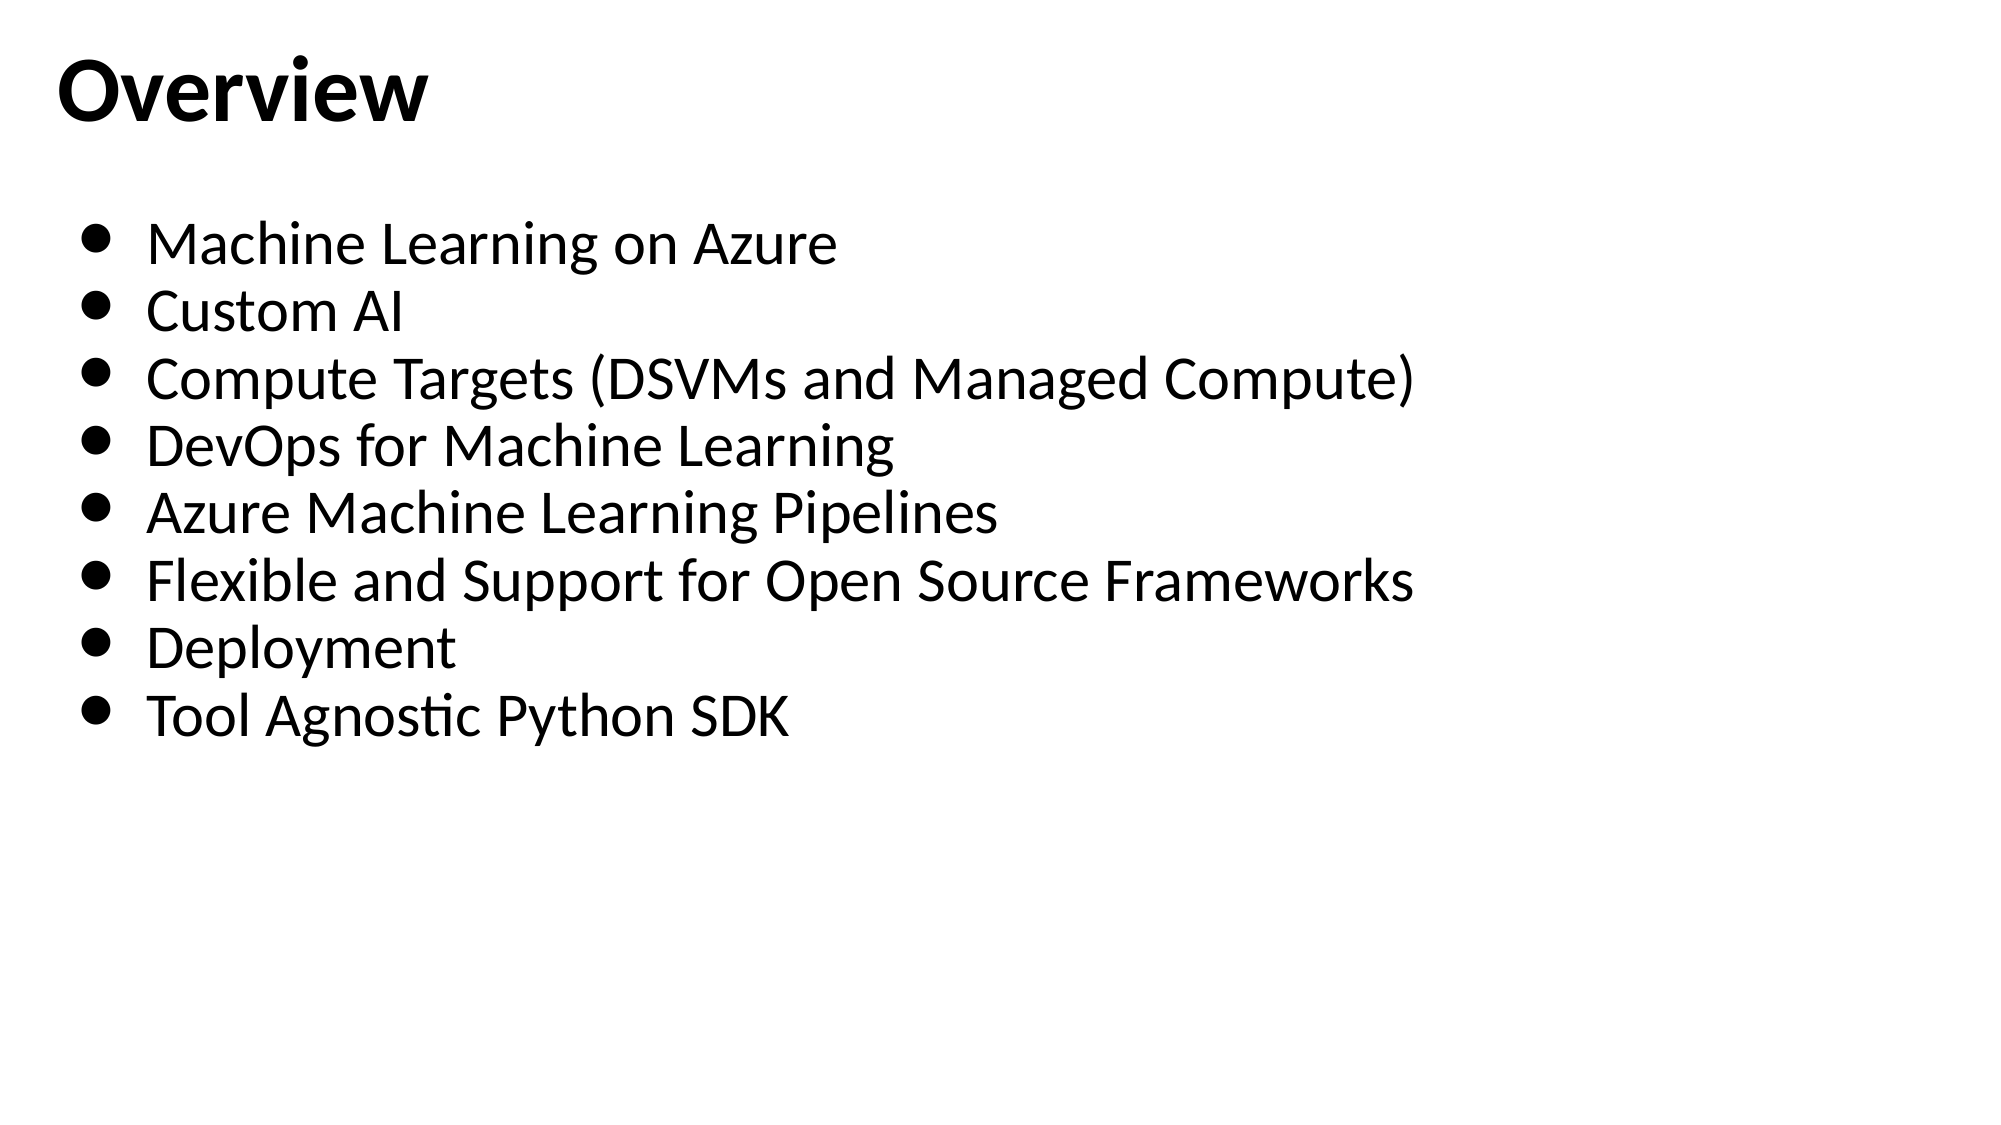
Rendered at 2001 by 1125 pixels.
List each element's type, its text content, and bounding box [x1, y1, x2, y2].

list Machine Learning on Azure Custom AI Compute Targets (DSVMs and Managed Compute) DevOps for Machine Learning Azure Machine Learning Pipelines Flexible and Support for Open Source Frameworks Deployment Tool Agnostic Python SDK [71, 210, 1879, 890]
title Overview [57, 13, 1917, 155]
